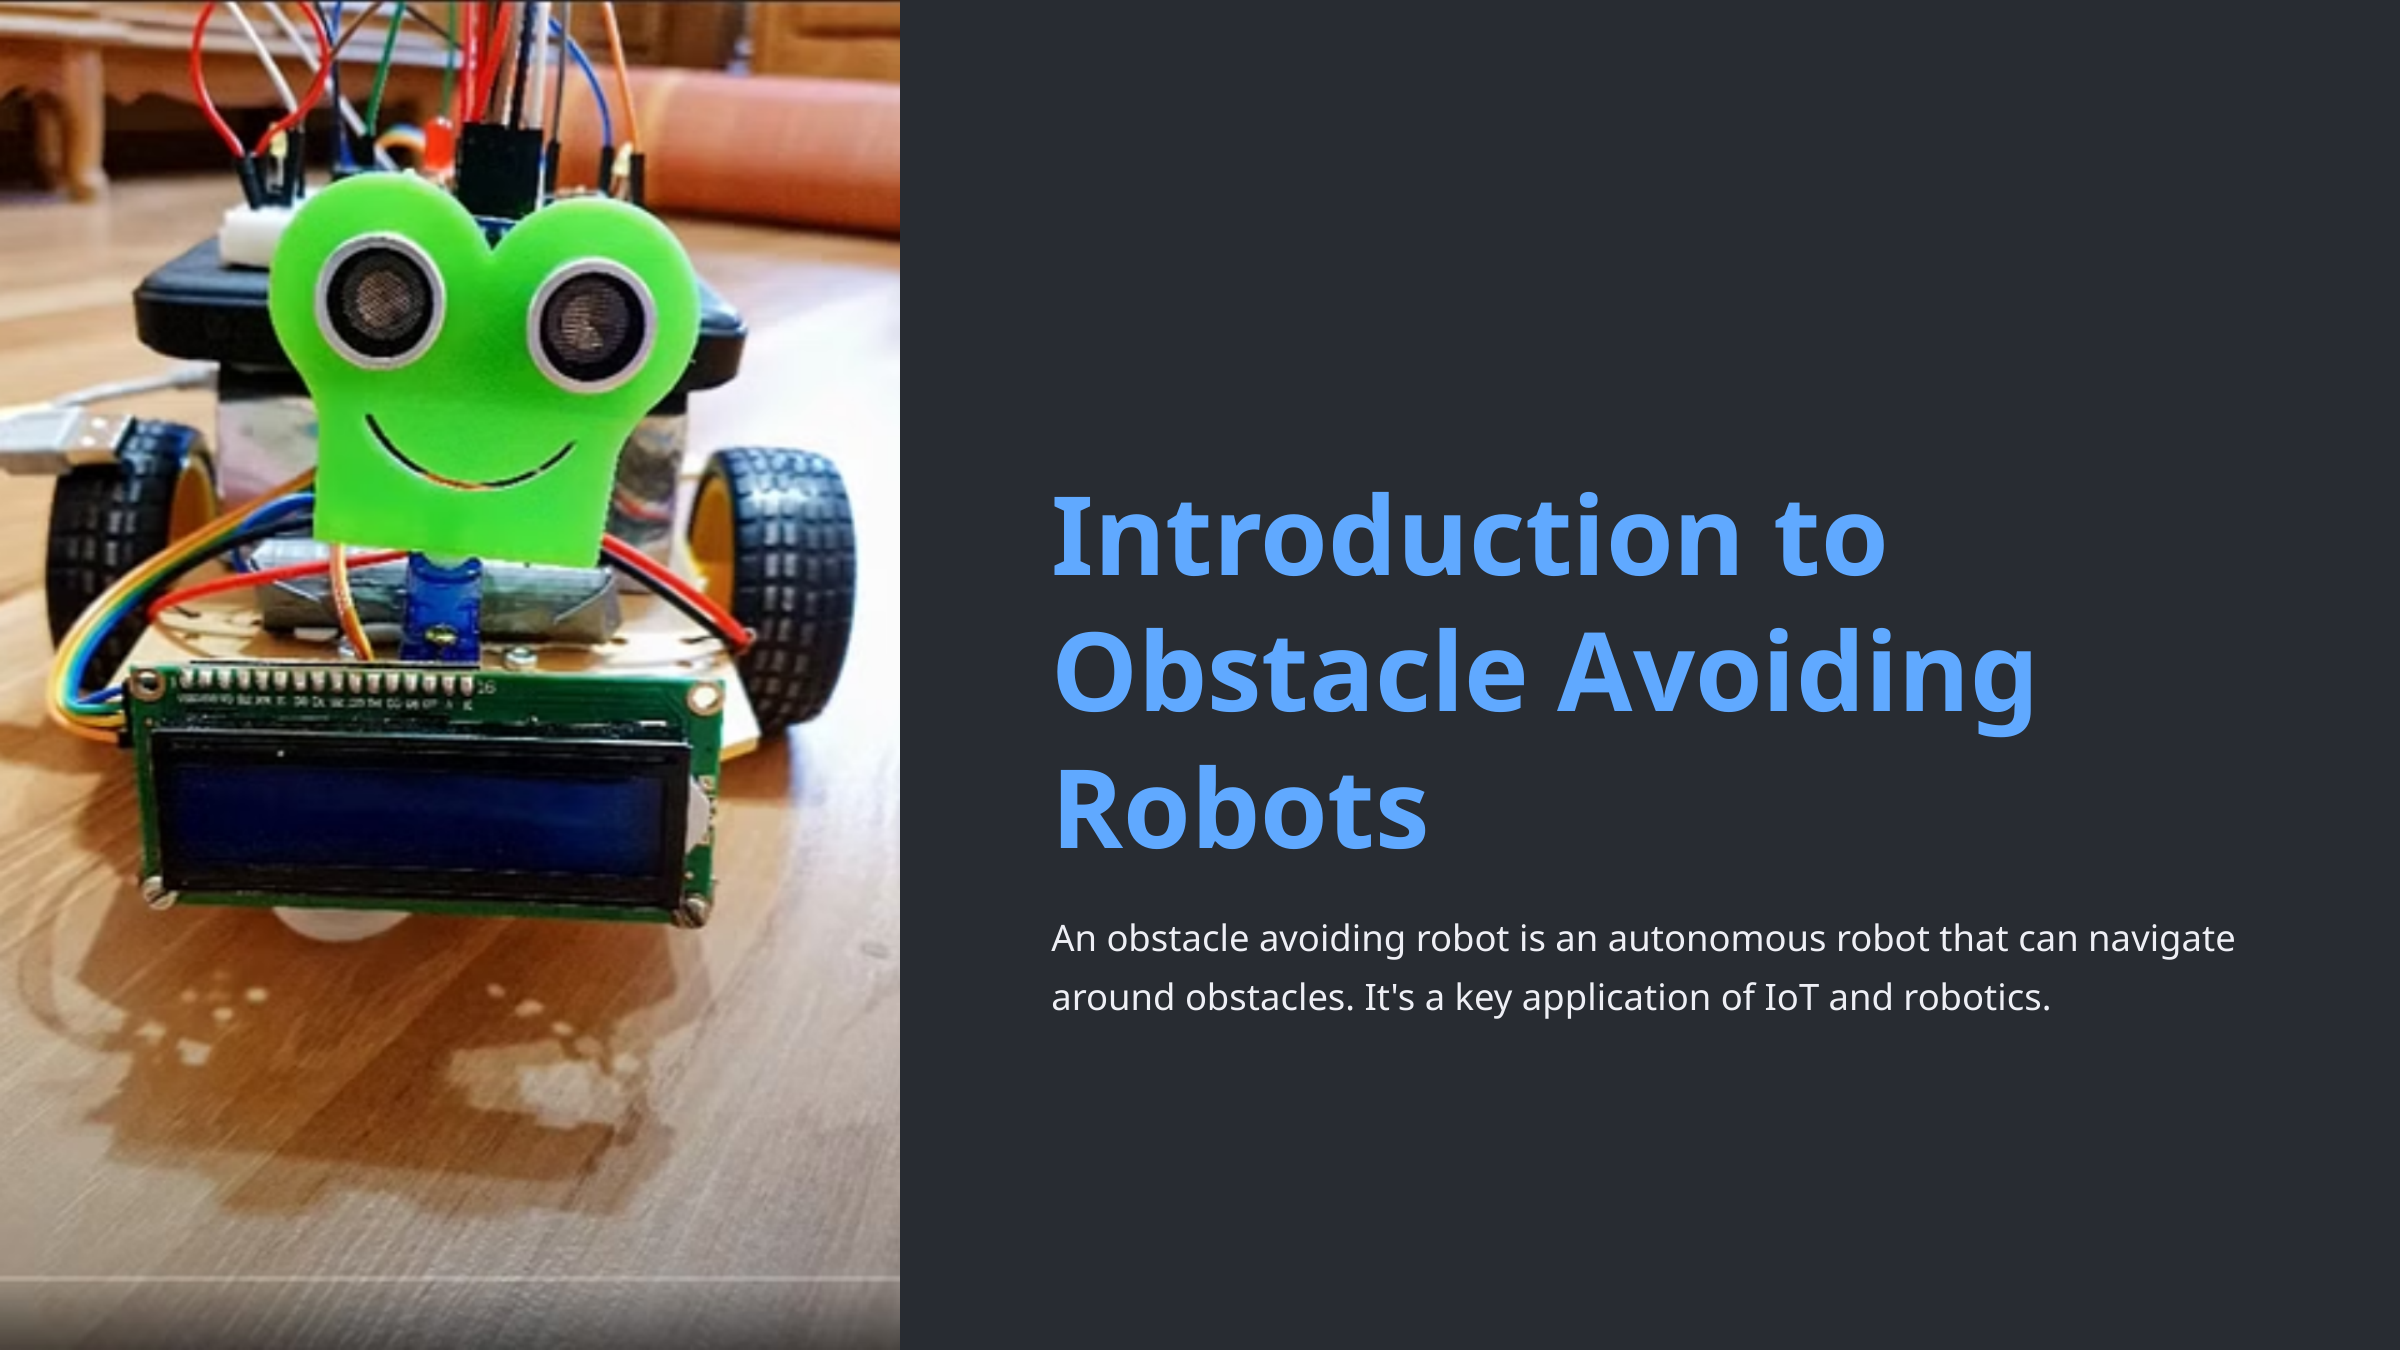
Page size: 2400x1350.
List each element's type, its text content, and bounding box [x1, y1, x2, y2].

text_box [900, 0, 2400, 1350]
text_box Introduction to Obstacle Avoiding Robots [1036, 452, 2264, 726]
picture [0, 0, 900, 1350]
text_box An obstacle avoiding robot is an autonomous robot that can navigate around obstacles. It's a key application of IoT and robotics. [1036, 893, 2264, 1011]
